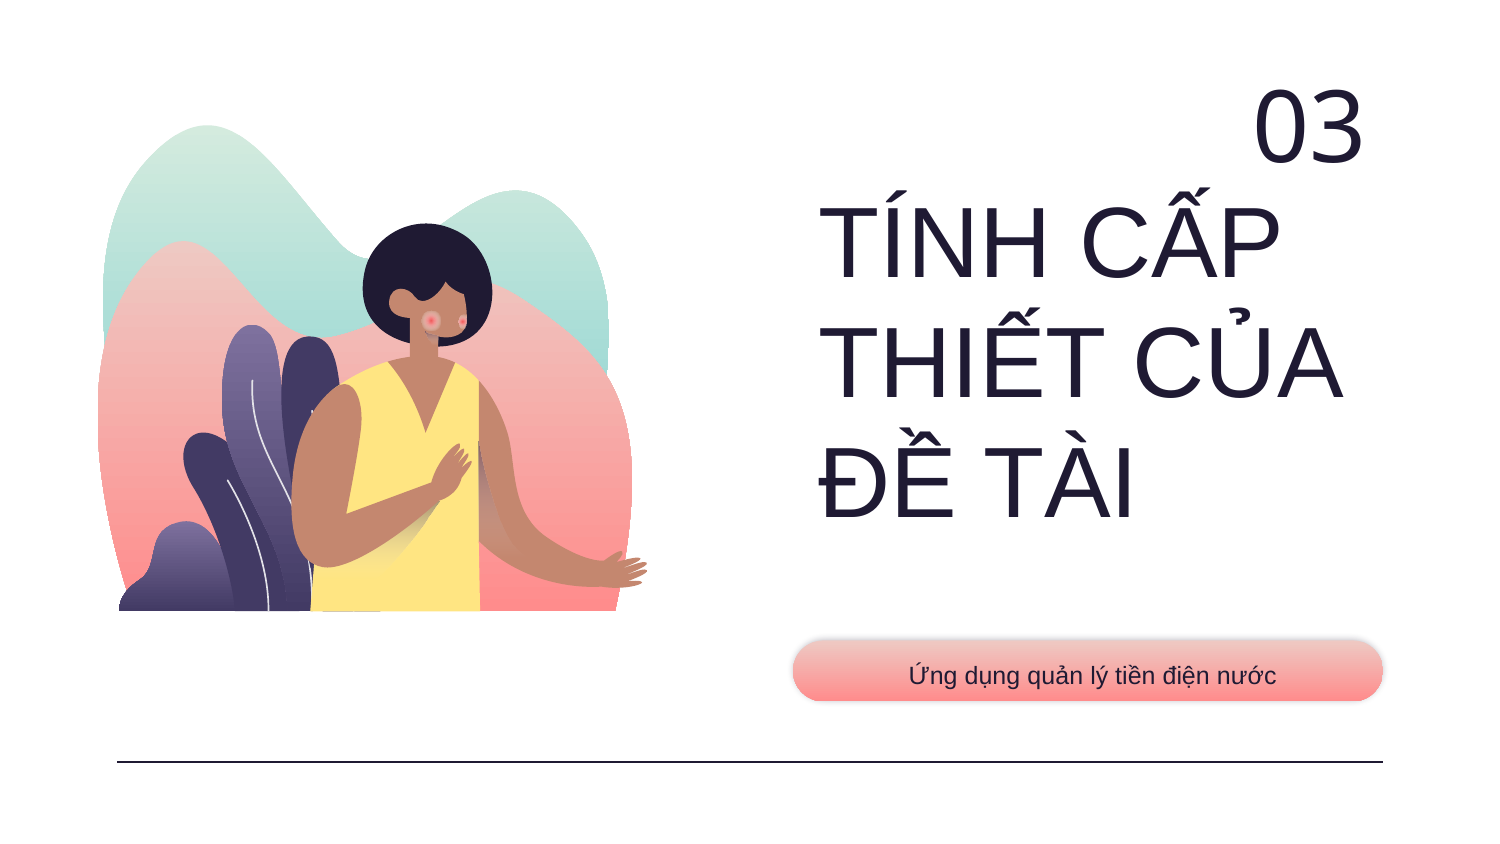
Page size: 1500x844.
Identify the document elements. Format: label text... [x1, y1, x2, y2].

subtitle Ứng dụng quản lý tiền điện nước [815, 644, 1371, 697]
title 03 [1206, 62, 1383, 197]
text_box [1371, 648, 1384, 696]
text_box [793, 648, 1369, 702]
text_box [51, 124, 662, 613]
title TÍNH CẤP THIẾT CỦA ĐỀ TÀI [803, 332, 1373, 673]
